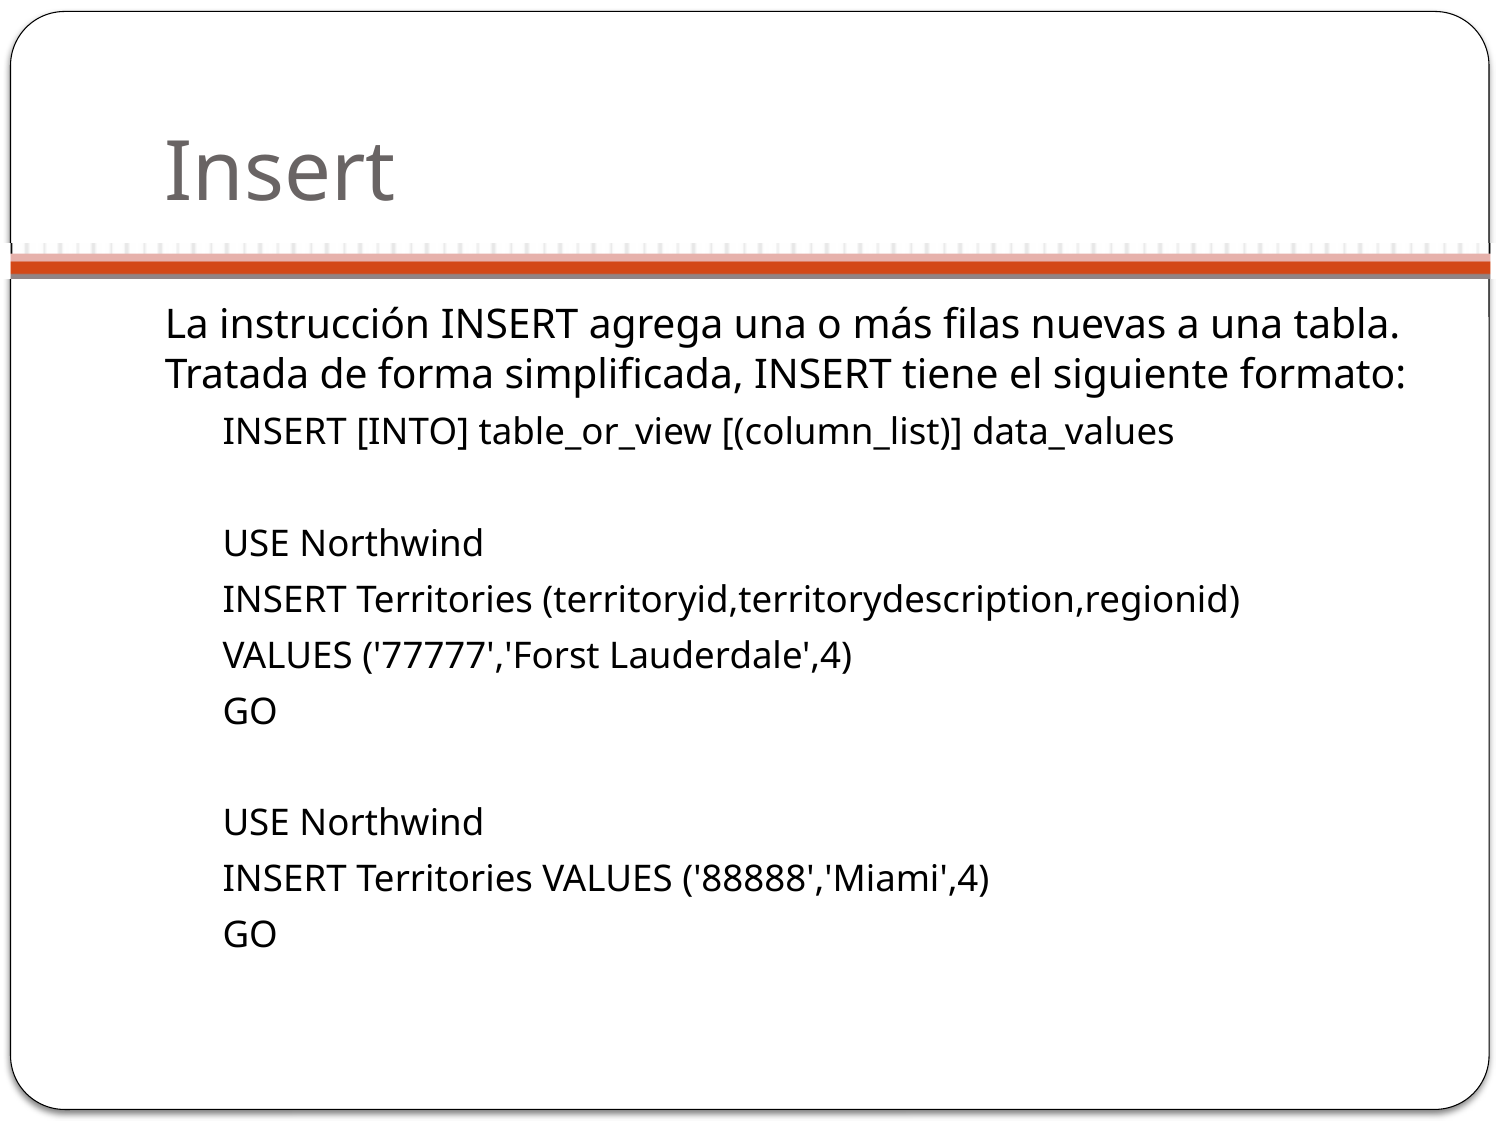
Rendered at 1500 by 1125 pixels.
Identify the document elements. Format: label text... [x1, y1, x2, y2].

list La instrucción INSERT agrega una o más filas nuevas a una tabla. Tratada de forma simplificada, INSERT tiene el siguiente formato: INSERT [INTO] table_or_view [(column_list)] data_values USE Northwind INSERT Territories (territoryid,territorydescription,regionid) VALUES ('77777','Forst Lauderdale',4) GO USE Northwind INSERT Territories VALUES ('88888','Miami',4) GO [150, 290, 1425, 1012]
title Insert [150, 45, 1425, 233]
picture [0, 243, 1500, 280]
